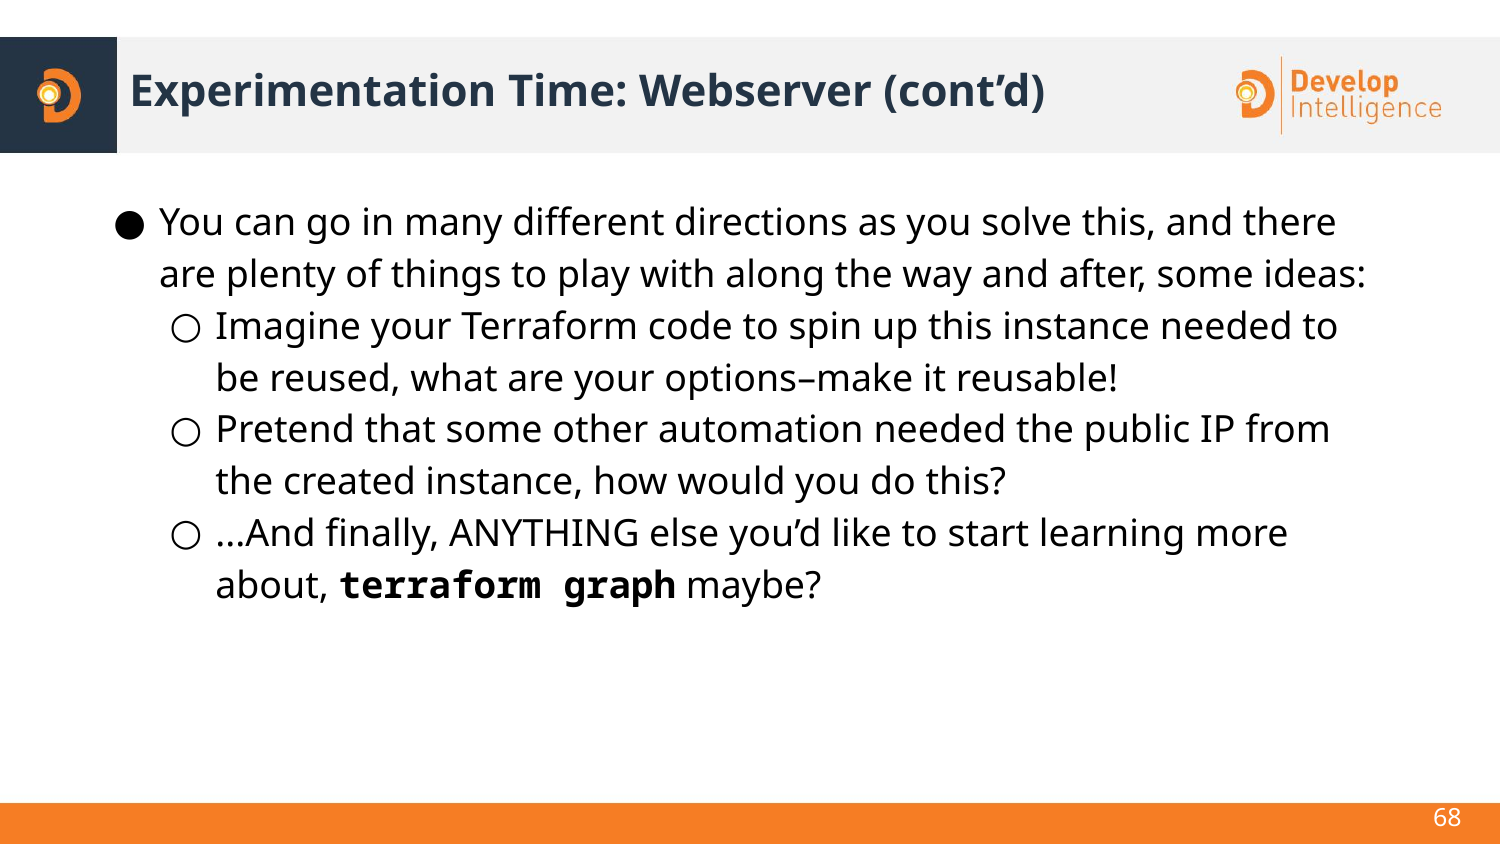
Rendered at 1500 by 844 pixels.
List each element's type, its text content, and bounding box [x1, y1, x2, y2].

list You can go in many different directions as you solve this, and there are plenty of things to play with along the way and after, some ideas: Imagine your Terraform code to spin up this instance needed to be reused, what are your options–make it reusable! Pretend that some other automation needed the public IP from the created instance, how would you do this? ...And finally, ANYTHING else you’d like to start learning more about, terraform graph maybe? [102, 185, 1396, 758]
slide_number <number> [1396, 800, 1499, 838]
title Experimentation Time: Webserver (cont’d) [118, 36, 1500, 148]
picture [0, 0, 1500, 844]
